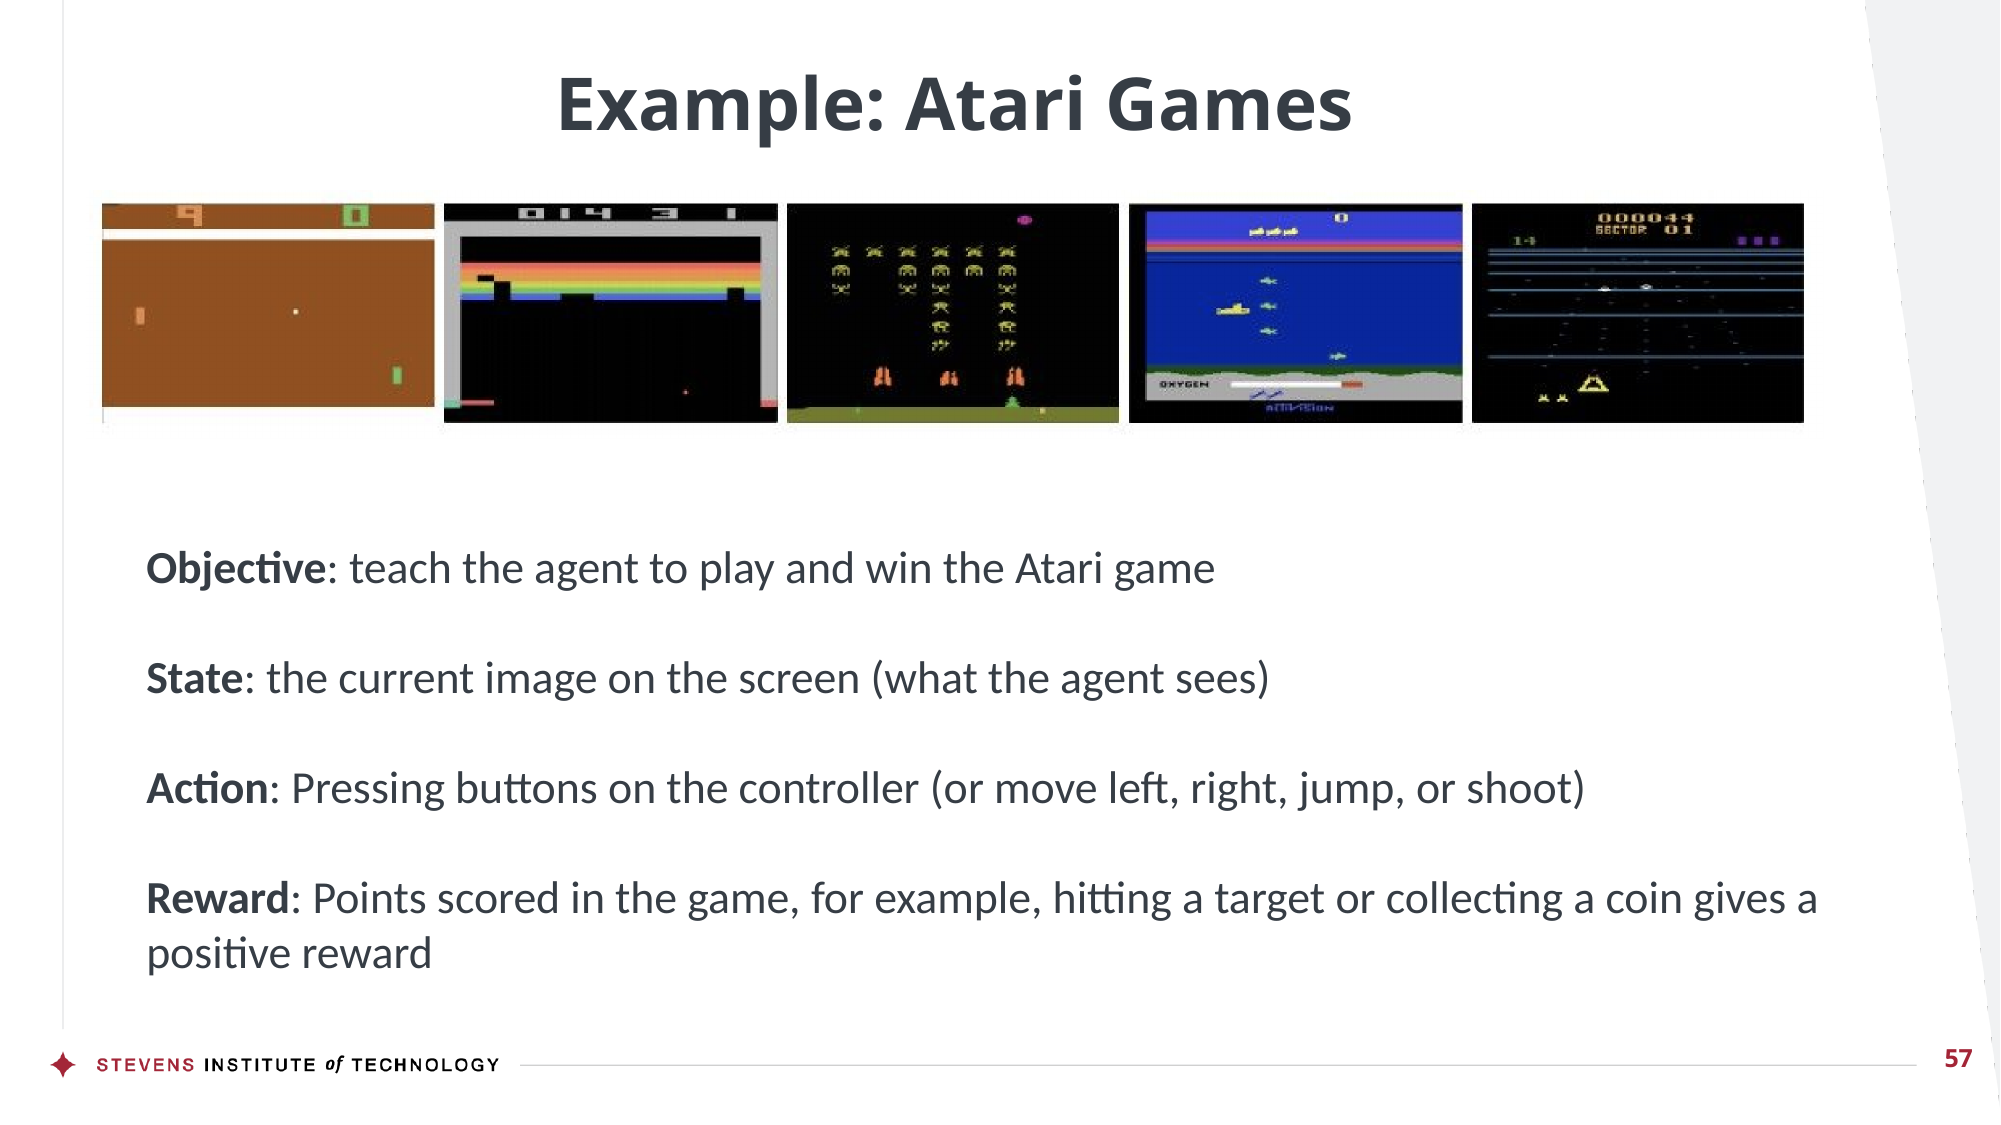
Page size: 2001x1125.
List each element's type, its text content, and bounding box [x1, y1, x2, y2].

title Example: Atari Games [106, 59, 1804, 181]
picture [86, 190, 1824, 439]
text_box Objective: teach the agent to play and win the Atari game State: the current image on the screen (what the agent sees) Action: Pressing buttons on the controller (or move left, right, jump, or shoot) Reward: Points scored in the game, for example, hitting a target or collecting a coin gives a positive reward [131, 530, 1869, 986]
slide_number 57 [1538, 1029, 1988, 1090]
